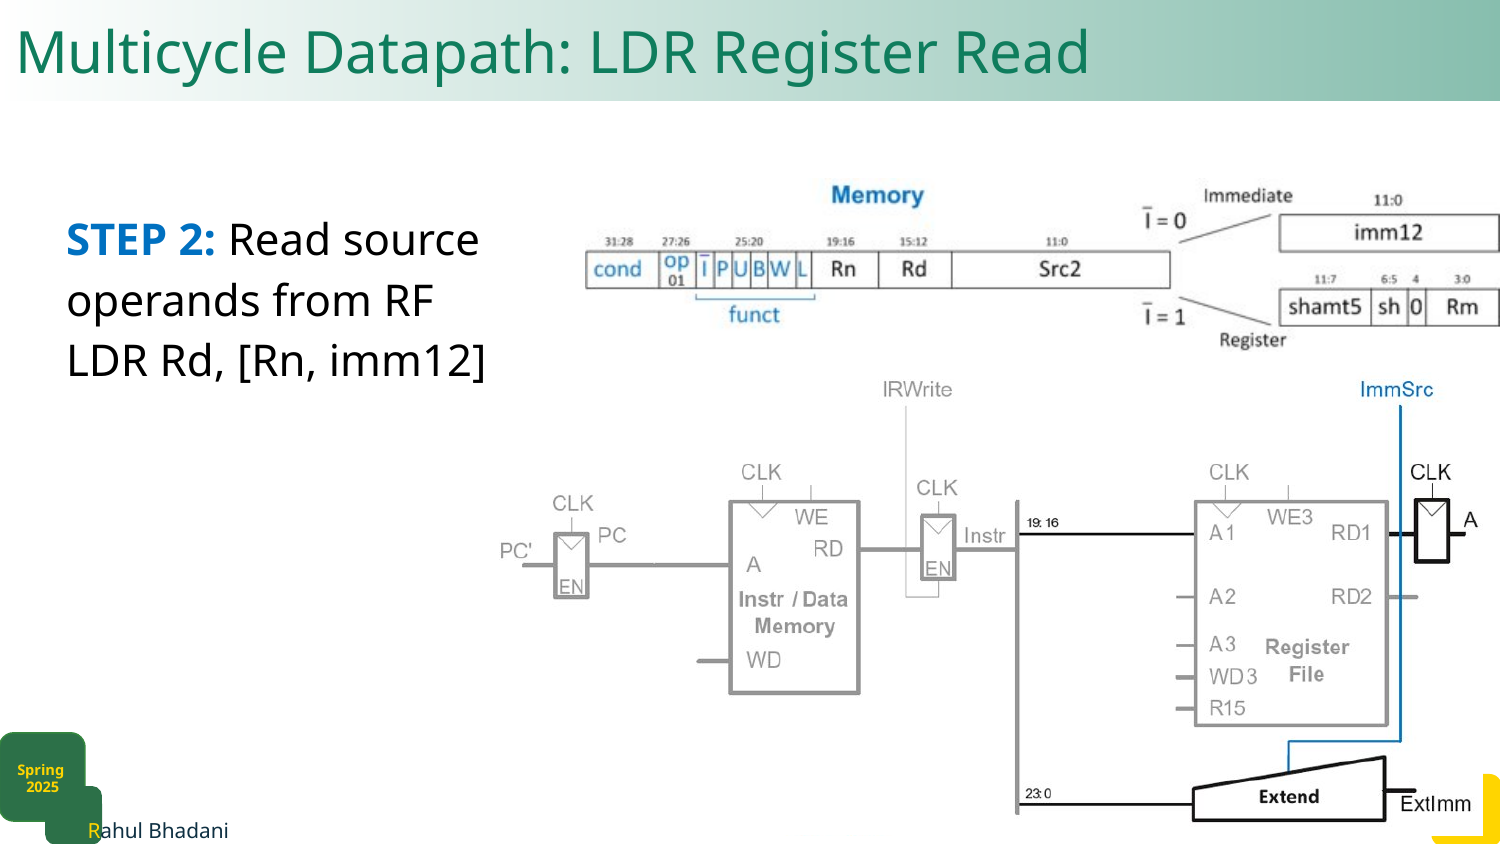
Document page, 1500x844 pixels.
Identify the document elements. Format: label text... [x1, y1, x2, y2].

list STEP 2: Read source operands from RF​ LDR Rd, [Rn, imm12]​ [51, 189, 1449, 750]
picture [585, 178, 1500, 352]
picture [490, 372, 1484, 837]
title Multicycle Datapath: LDR Register Read​ [0, 0, 1500, 101]
